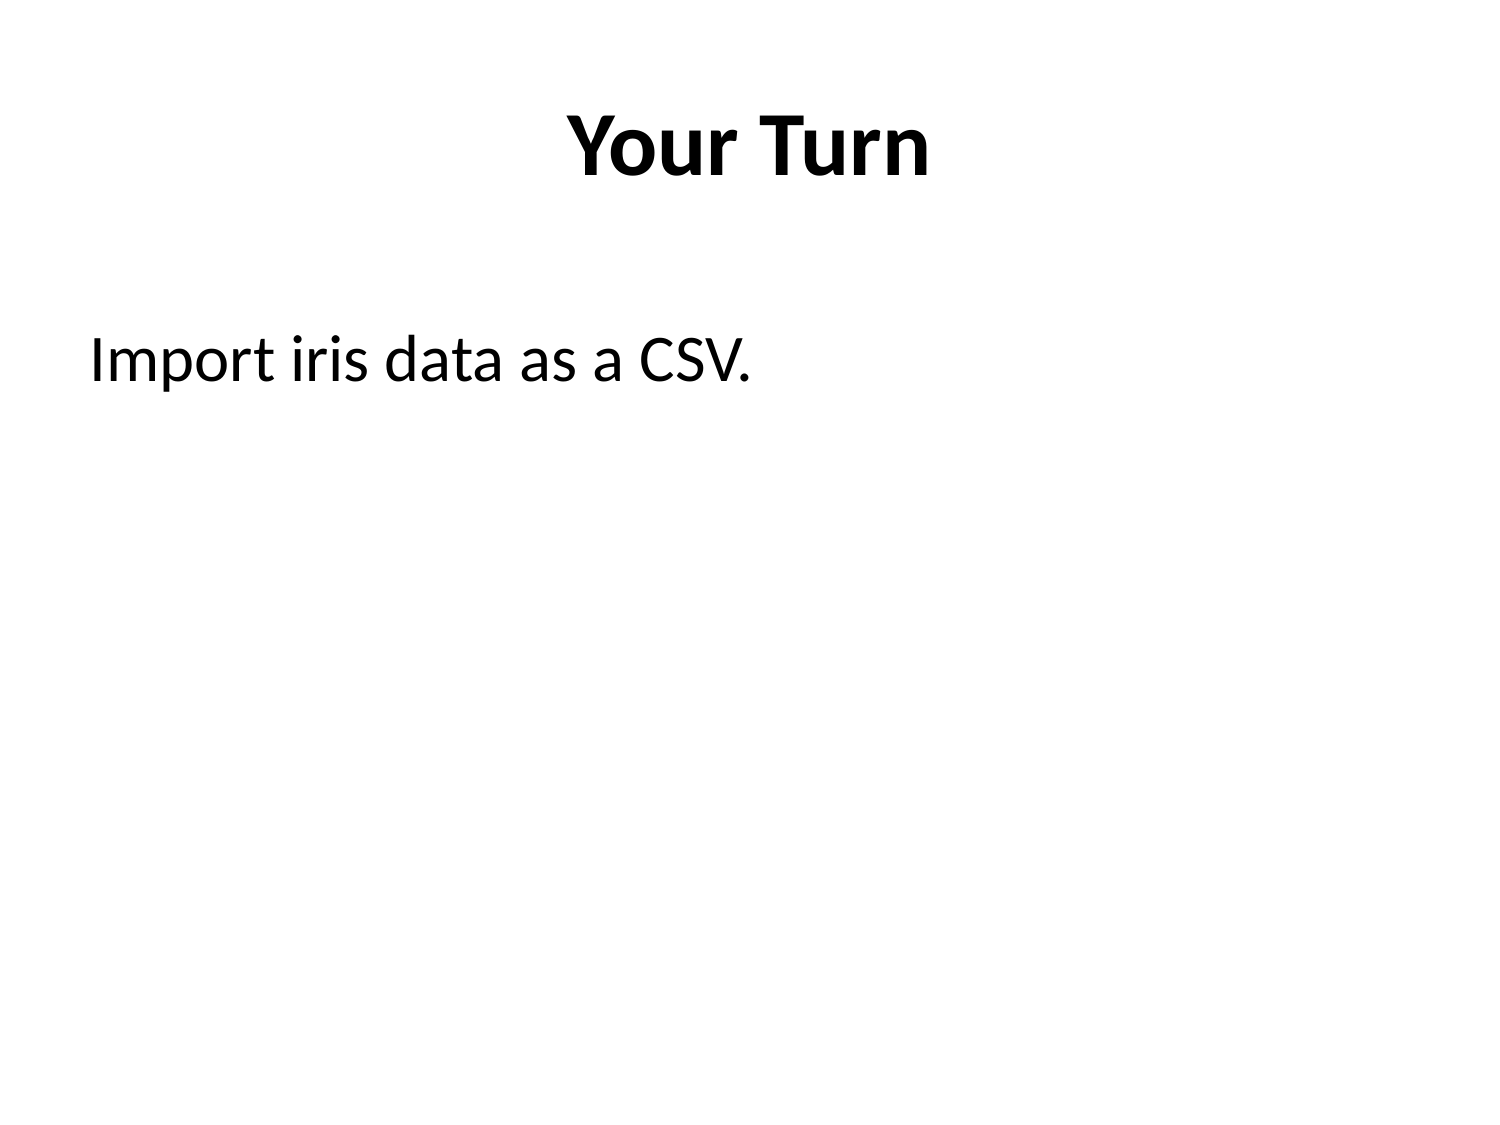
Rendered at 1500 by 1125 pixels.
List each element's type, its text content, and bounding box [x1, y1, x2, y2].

text_box Your Turn [74, 45, 1425, 233]
text_box Import iris data as a CSV. [74, 262, 1425, 1005]
